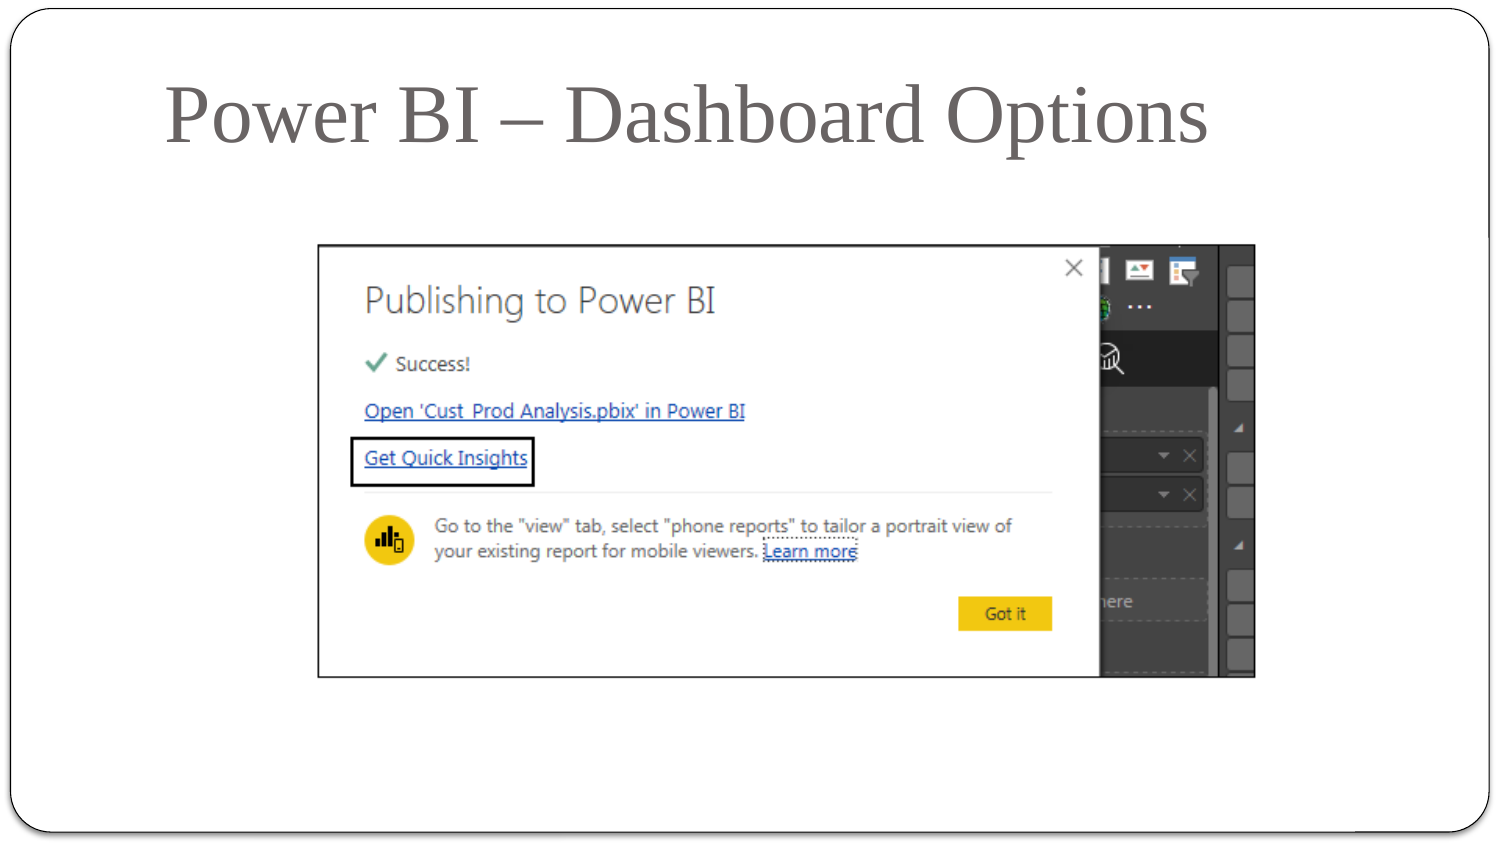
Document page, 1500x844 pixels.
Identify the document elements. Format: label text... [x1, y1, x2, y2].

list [309, 232, 1266, 687]
title Power BI – Dashboard Options [150, 33, 1425, 175]
